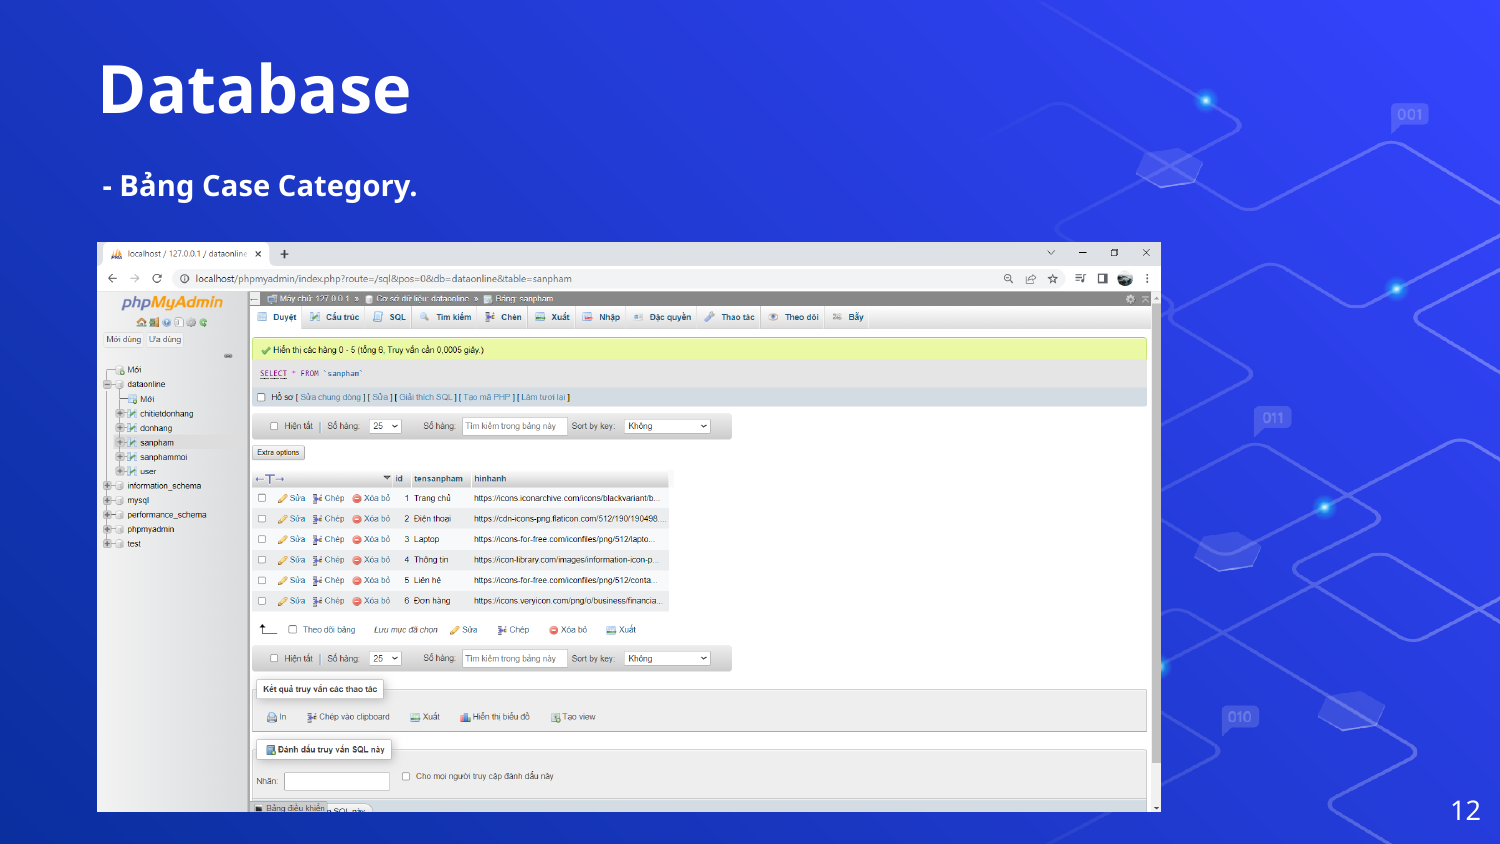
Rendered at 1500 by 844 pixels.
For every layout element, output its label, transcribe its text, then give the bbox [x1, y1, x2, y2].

text_box - Bảng Case Category. [87, 159, 1244, 210]
title Database [97, 0, 1149, 127]
slide_number 12 [1391, 779, 1482, 844]
picture [0, 0, 1500, 844]
